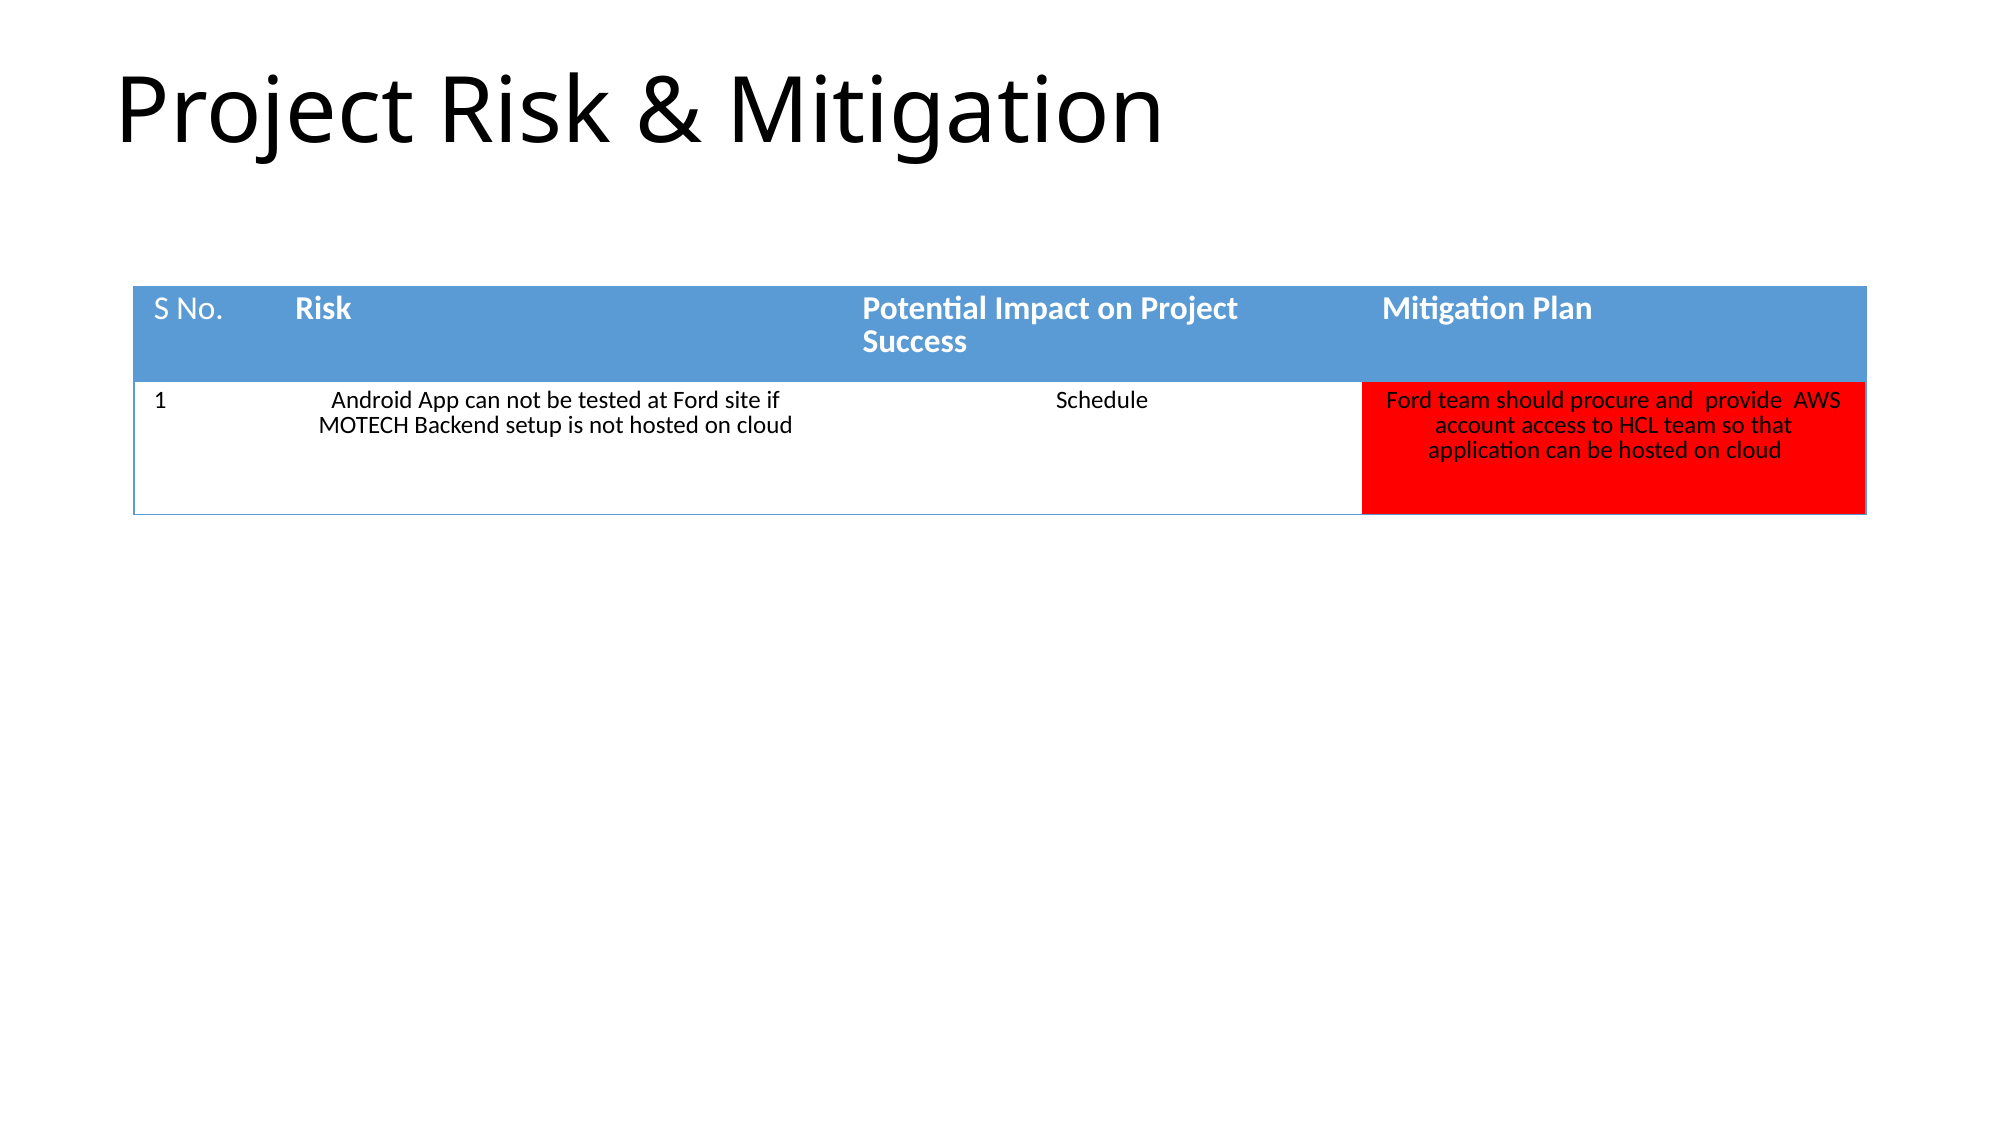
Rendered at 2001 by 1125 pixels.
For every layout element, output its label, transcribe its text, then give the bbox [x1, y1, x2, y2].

table_header Mitigation Plan [1362, 288, 1865, 382]
table_header S No. [135, 288, 275, 382]
table_cell Android App can not be tested at Ford site if MOTECH Backend setup is not hosted on cloud [275, 382, 842, 514]
table_header Potential Impact on Project Success [842, 288, 1362, 382]
table_header Risk [275, 288, 842, 382]
title Project Risk & Mitigation [99, 19, 1900, 207]
table_cell 1 [135, 382, 275, 514]
table_cell Ford team should procure and provide AWS account access to HCL team so that application can be hosted on cloud [1362, 382, 1865, 514]
table_cell Schedule [842, 382, 1362, 514]
